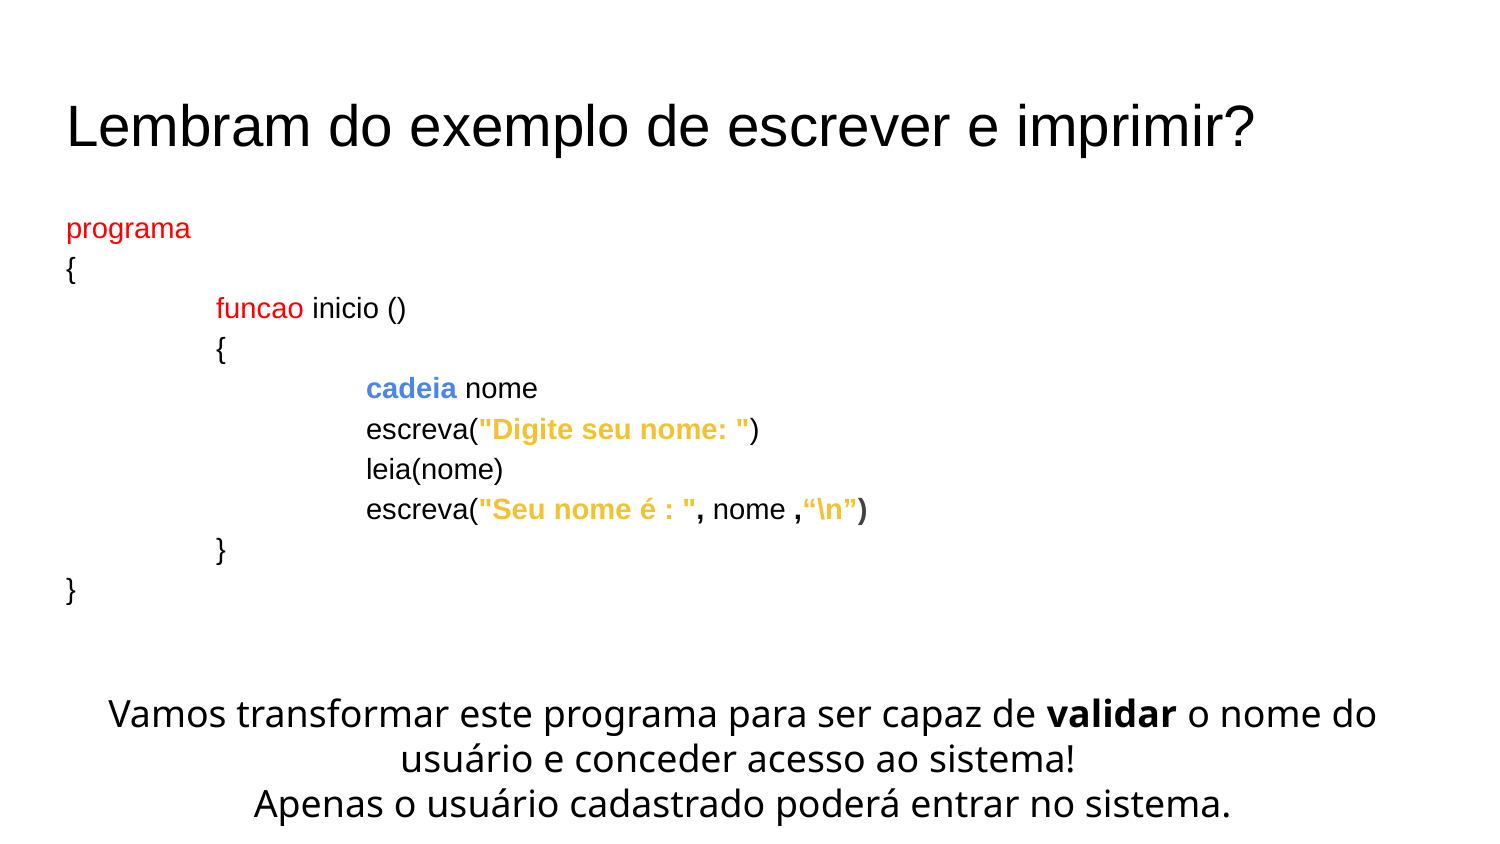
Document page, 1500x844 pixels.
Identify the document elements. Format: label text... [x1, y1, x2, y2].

text_box Vamos transformar este programa para ser capaz de validar o nome do usuário e conceder acesso ao sistema! Apenas o usuário cadastrado poderá entrar no sistema. [51, 675, 1435, 818]
title Lembram do exemplo de escrever e imprimir? [51, 72, 1449, 167]
list programa { funcao inicio () { cadeia nome escreva("Digite seu nome: ") leia(nome) escreva("Seu nome é : ", nome ,“\n”) } } [51, 189, 1449, 750]
